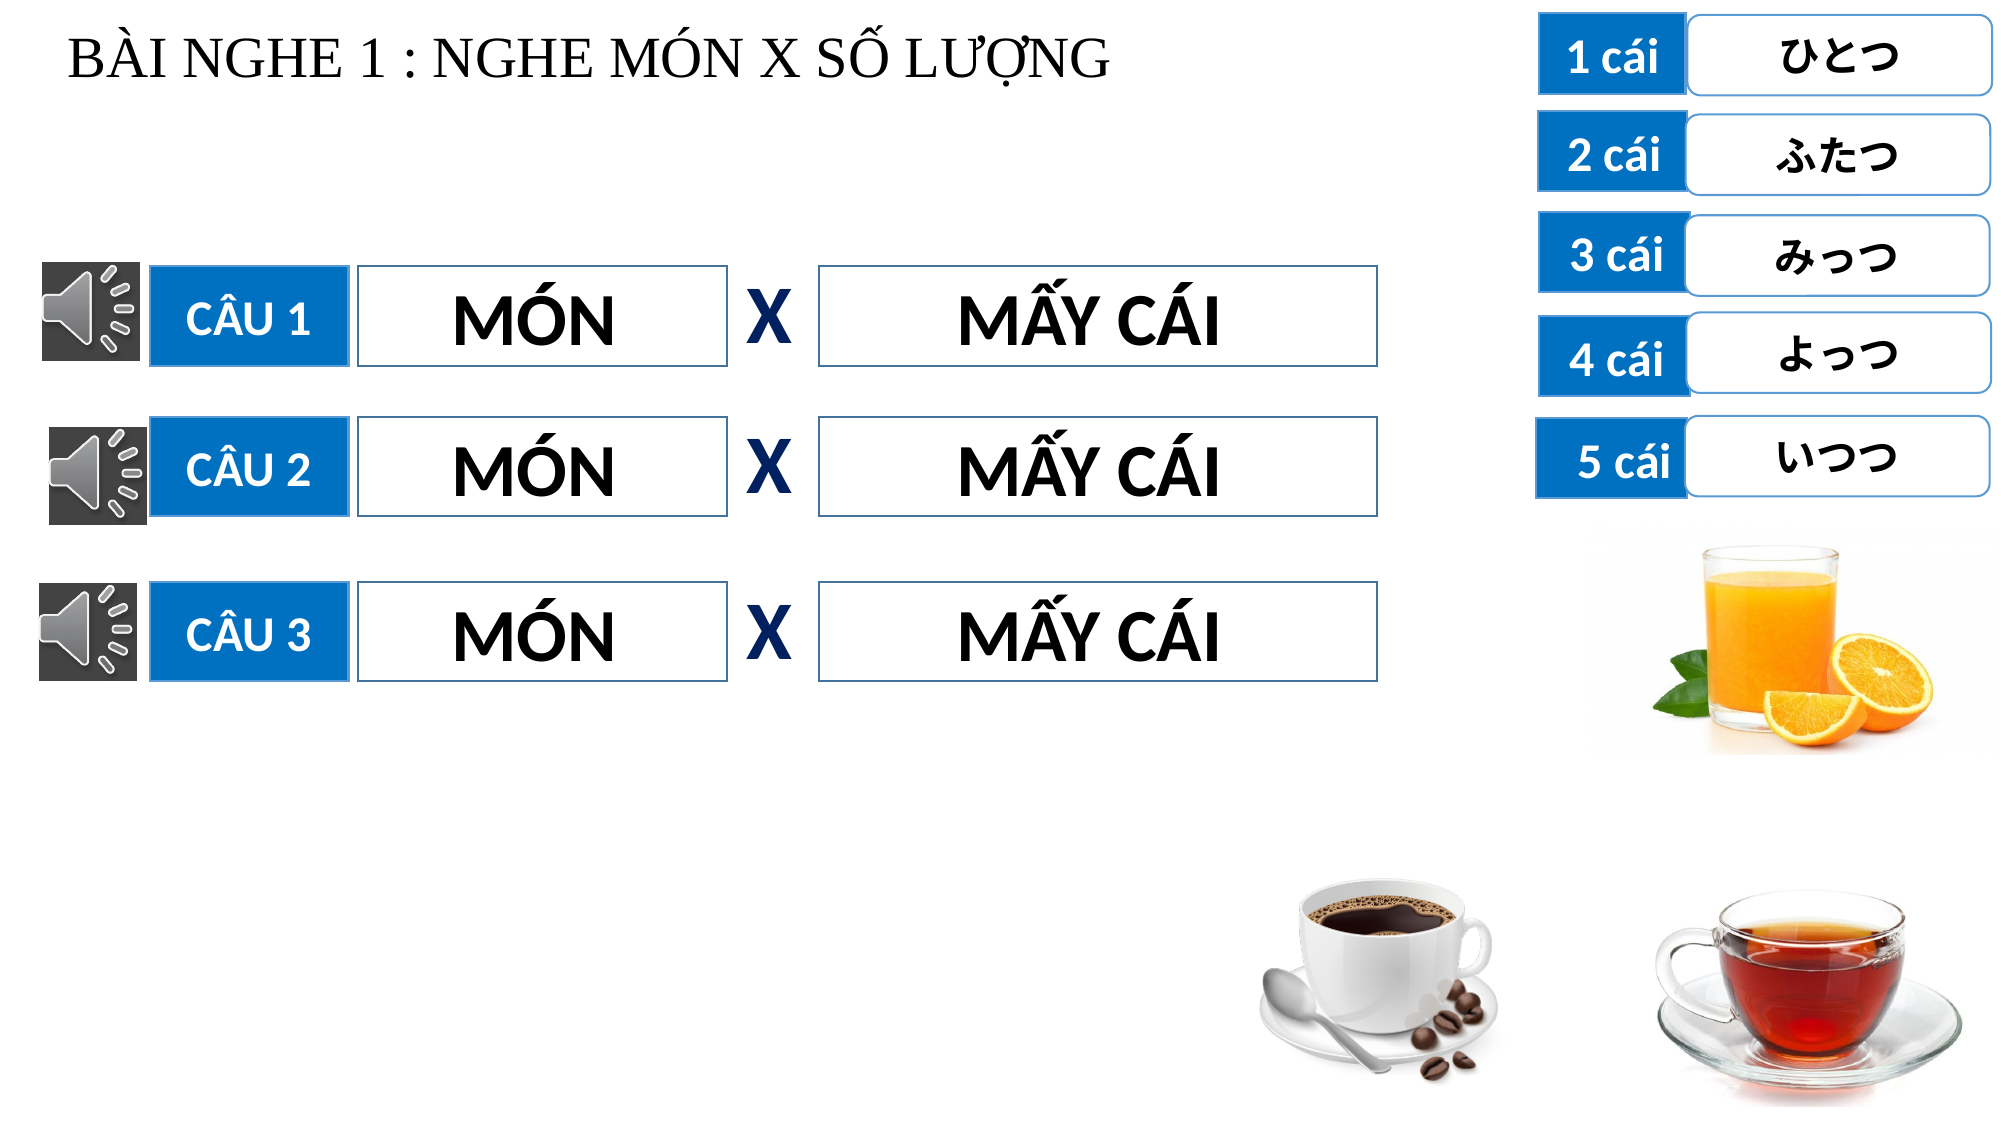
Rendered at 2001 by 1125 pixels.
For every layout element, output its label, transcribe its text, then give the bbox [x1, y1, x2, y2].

picture [37, 581, 138, 682]
picture [1589, 524, 2000, 755]
text_box X [731, 252, 851, 368]
text_box いつつ [1683, 414, 1991, 498]
text_box 3 cái [1538, 211, 1691, 293]
text_box CÂU 2 [149, 416, 350, 517]
picture [1611, 878, 1983, 1107]
text_box ひとつ [1686, 13, 1994, 97]
text_box 5 cái [1535, 417, 1688, 499]
text_box 2 cái [1537, 110, 1688, 192]
text_box X [731, 403, 851, 518]
text_box CÂU 1 [149, 265, 350, 367]
text_box 4 cái [1538, 315, 1691, 397]
text_box みっつ [1683, 214, 1991, 297]
text_box MẤY CÁI [818, 265, 1378, 367]
text_box MÓN [357, 265, 728, 367]
text_box CÂU 3 [149, 581, 350, 682]
text_box MÓN [357, 581, 728, 682]
text_box X [731, 568, 851, 684]
text_box MÓN [357, 416, 728, 517]
picture [48, 426, 149, 527]
picture [40, 261, 141, 362]
text_box BÀI NGHE 1 : NGHE MÓN X SỐ LƯỢNG [53, 12, 1465, 97]
text_box MẤY CÁI [818, 416, 1378, 517]
text_box 1 cái [1538, 12, 1687, 95]
text_box ふたつ [1684, 113, 1992, 197]
text_box MẤY CÁI [818, 581, 1378, 682]
picture [1245, 878, 1511, 1099]
text_box よっつ [1685, 311, 1993, 394]
